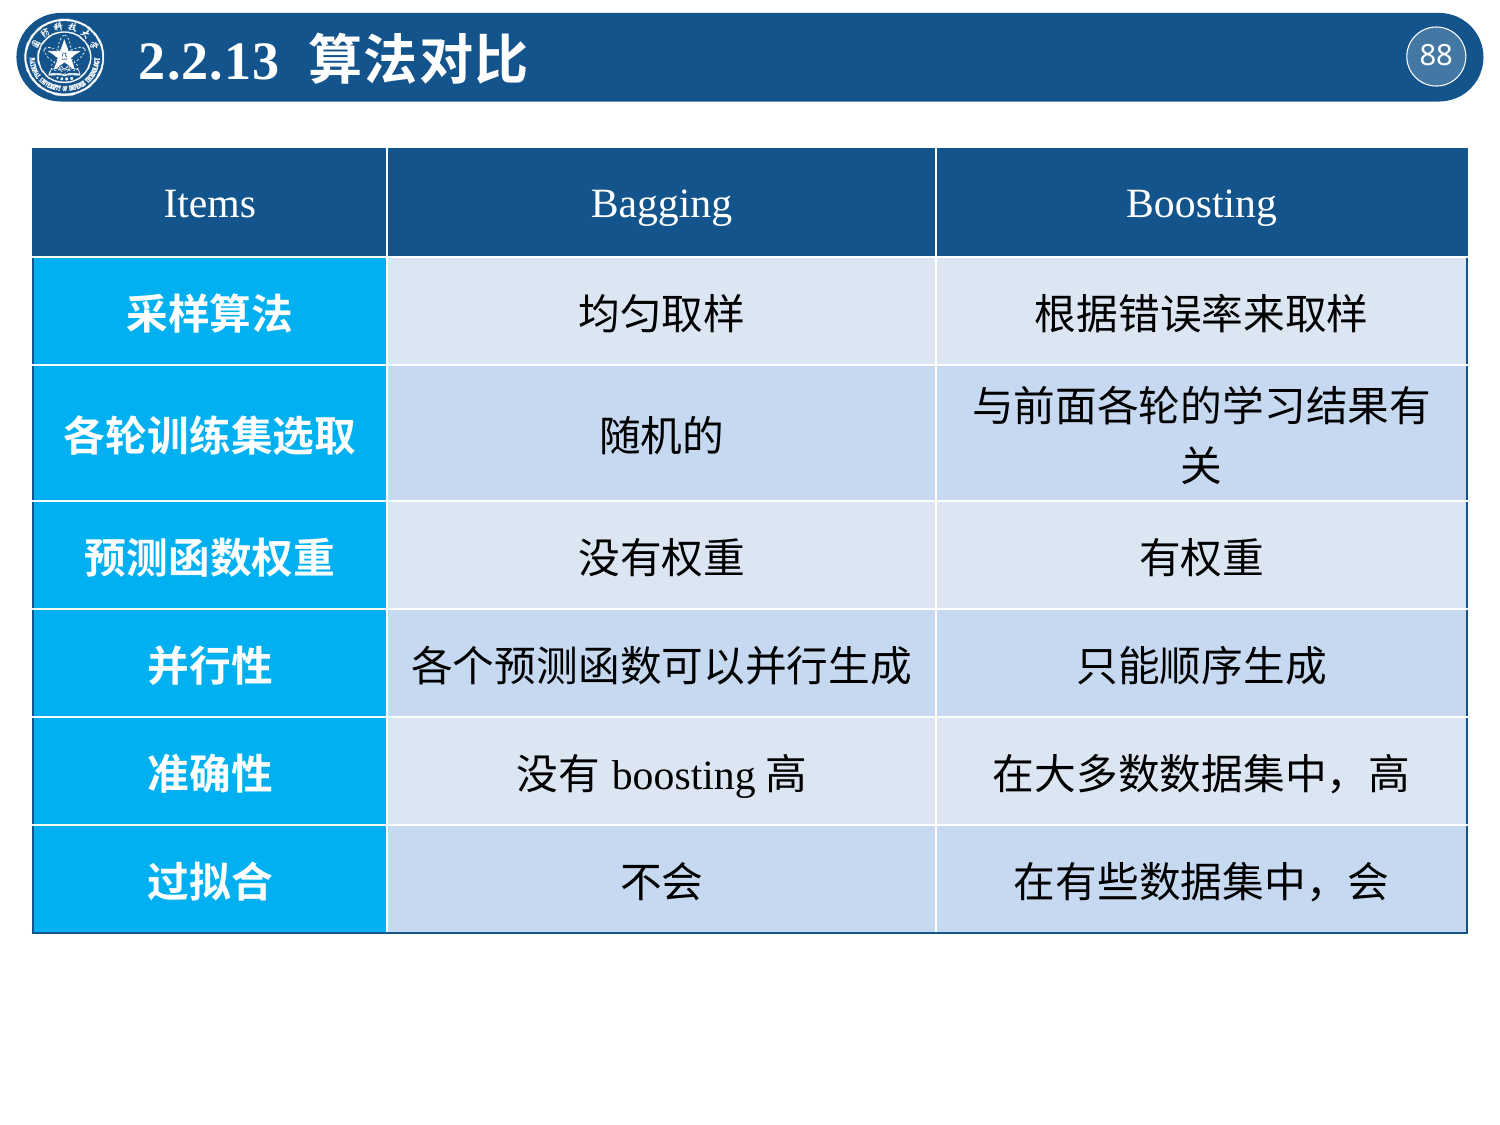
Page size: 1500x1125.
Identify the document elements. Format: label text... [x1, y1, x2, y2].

table_cell 有权重 [937, 502, 1466, 608]
table_cell 没有权重 [388, 502, 935, 608]
table_header Items [34, 150, 386, 256]
table_cell 准确性 [34, 718, 386, 824]
table_cell 采样算法 [34, 258, 386, 364]
table_cell 没有boosting高 [388, 718, 935, 824]
table_cell 在大多数数据集中，高 [937, 718, 1466, 824]
table_header Bagging [388, 221, 935, 256]
table_cell 不会 [388, 826, 935, 932]
table_cell 各个预测函数可以并行生成 [388, 610, 935, 716]
table_cell 与前面各轮的学习结果有关 [937, 366, 1466, 500]
table_cell 各轮训练集选取 [34, 366, 386, 500]
title 2.2.13 算法对比 [124, 17, 1237, 221]
table_cell 过拟合 [34, 826, 386, 932]
table_header Boosting [937, 150, 1466, 256]
table_cell 预测函数权重 [34, 502, 386, 608]
table_cell 只能顺序生成 [937, 610, 1466, 716]
table_cell 在有些数据集中，会 [937, 826, 1466, 932]
table_cell 并行性 [34, 610, 386, 716]
table_cell 根据错误率来取样 [937, 258, 1466, 364]
table_cell 随机的 [388, 366, 935, 500]
table_cell 均匀取样 [388, 258, 935, 364]
picture [16, 9, 111, 104]
